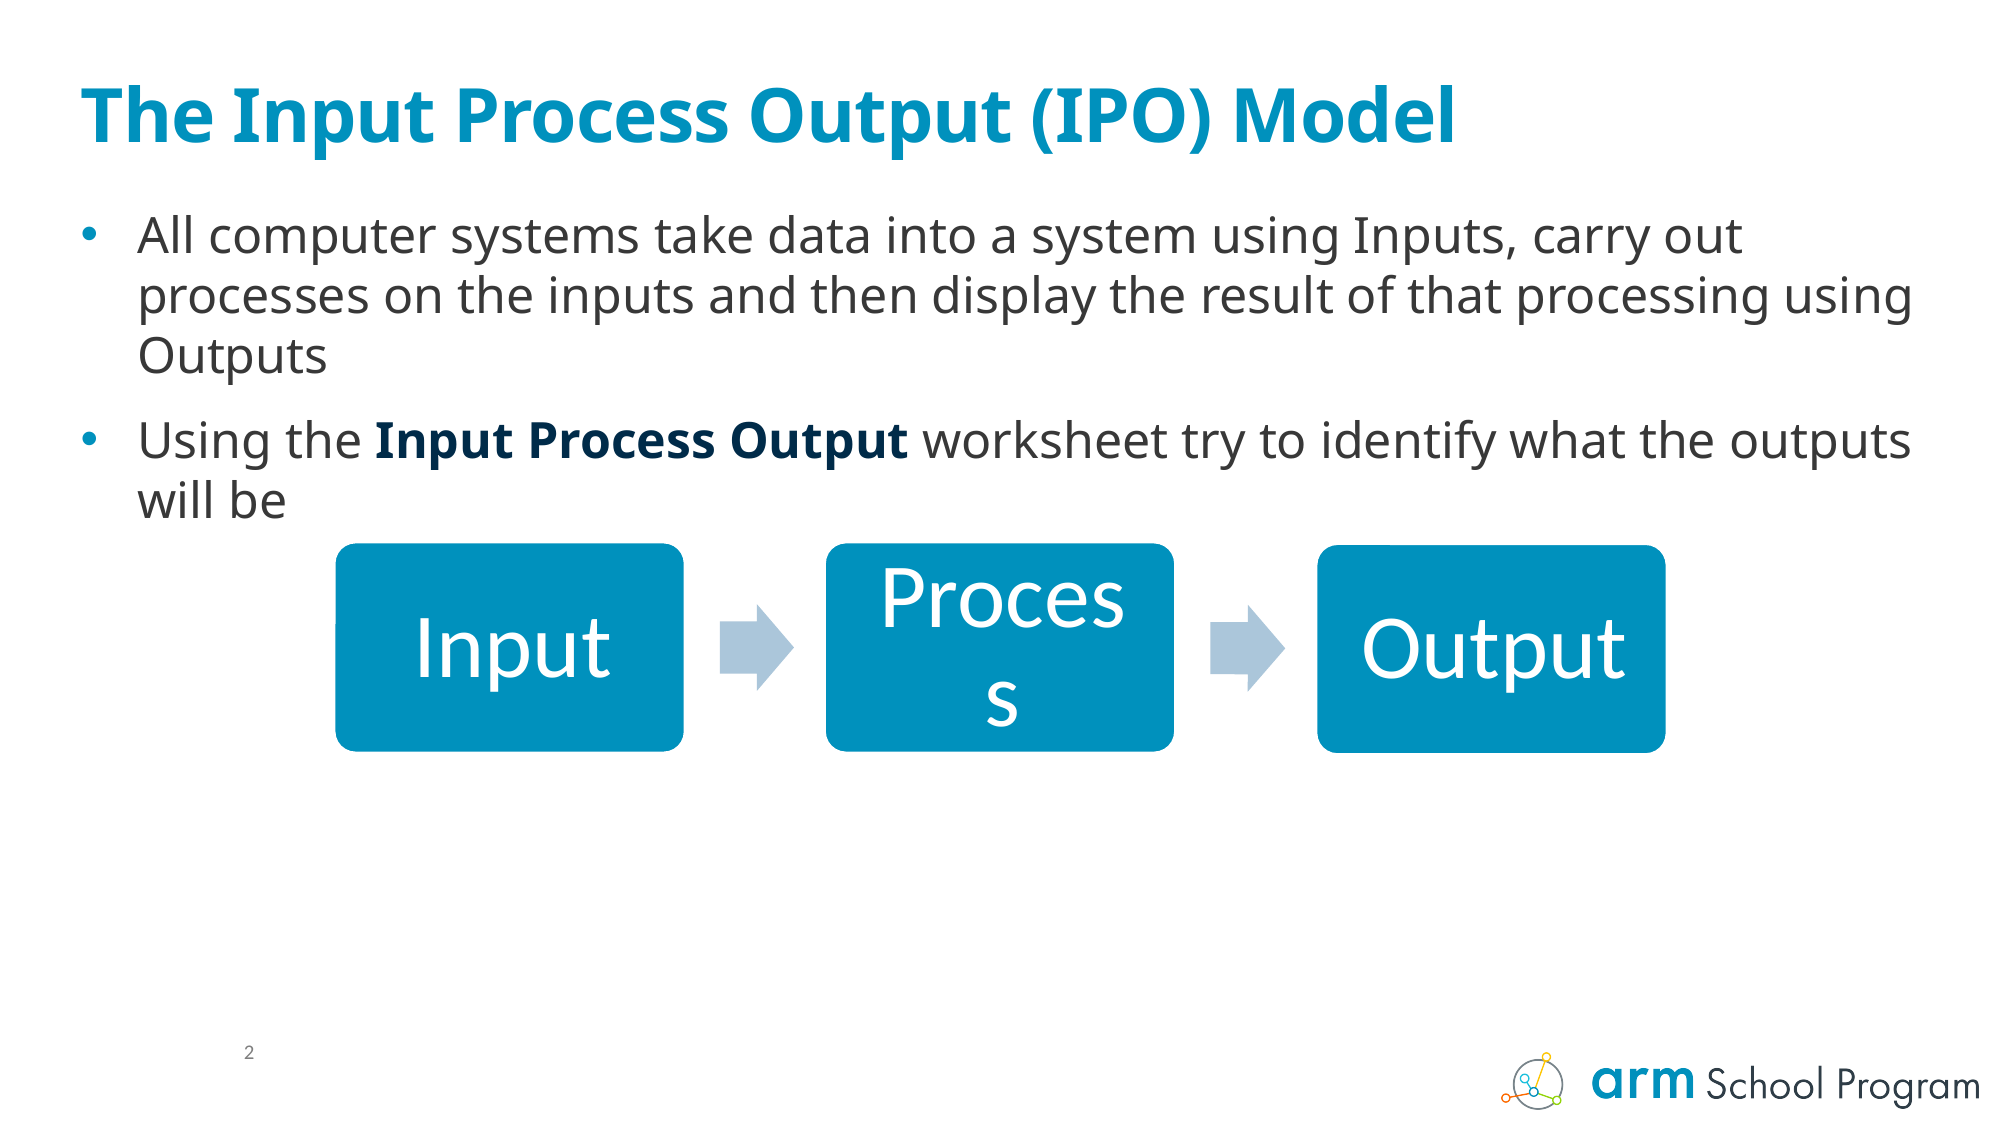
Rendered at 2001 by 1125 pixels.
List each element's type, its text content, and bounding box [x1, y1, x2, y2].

title The Input Process Output (IPO) Model [80, 48, 1915, 158]
picture [1501, 1052, 1979, 1110]
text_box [333, 202, 1667, 1092]
list All computer systems take data into a system using Inputs, carry out processes on the inputs and then display the result of that processing using Outputs Using the Input Process Output worksheet try to identify what the outputs will be [80, 203, 333, 957]
list All computer systems take data into a system using Inputs, carry out processes on the inputs and then display the result of that processing using Outputs Using the Input Process Output worksheet try to identify what the outputs will be [1667, 203, 1915, 957]
